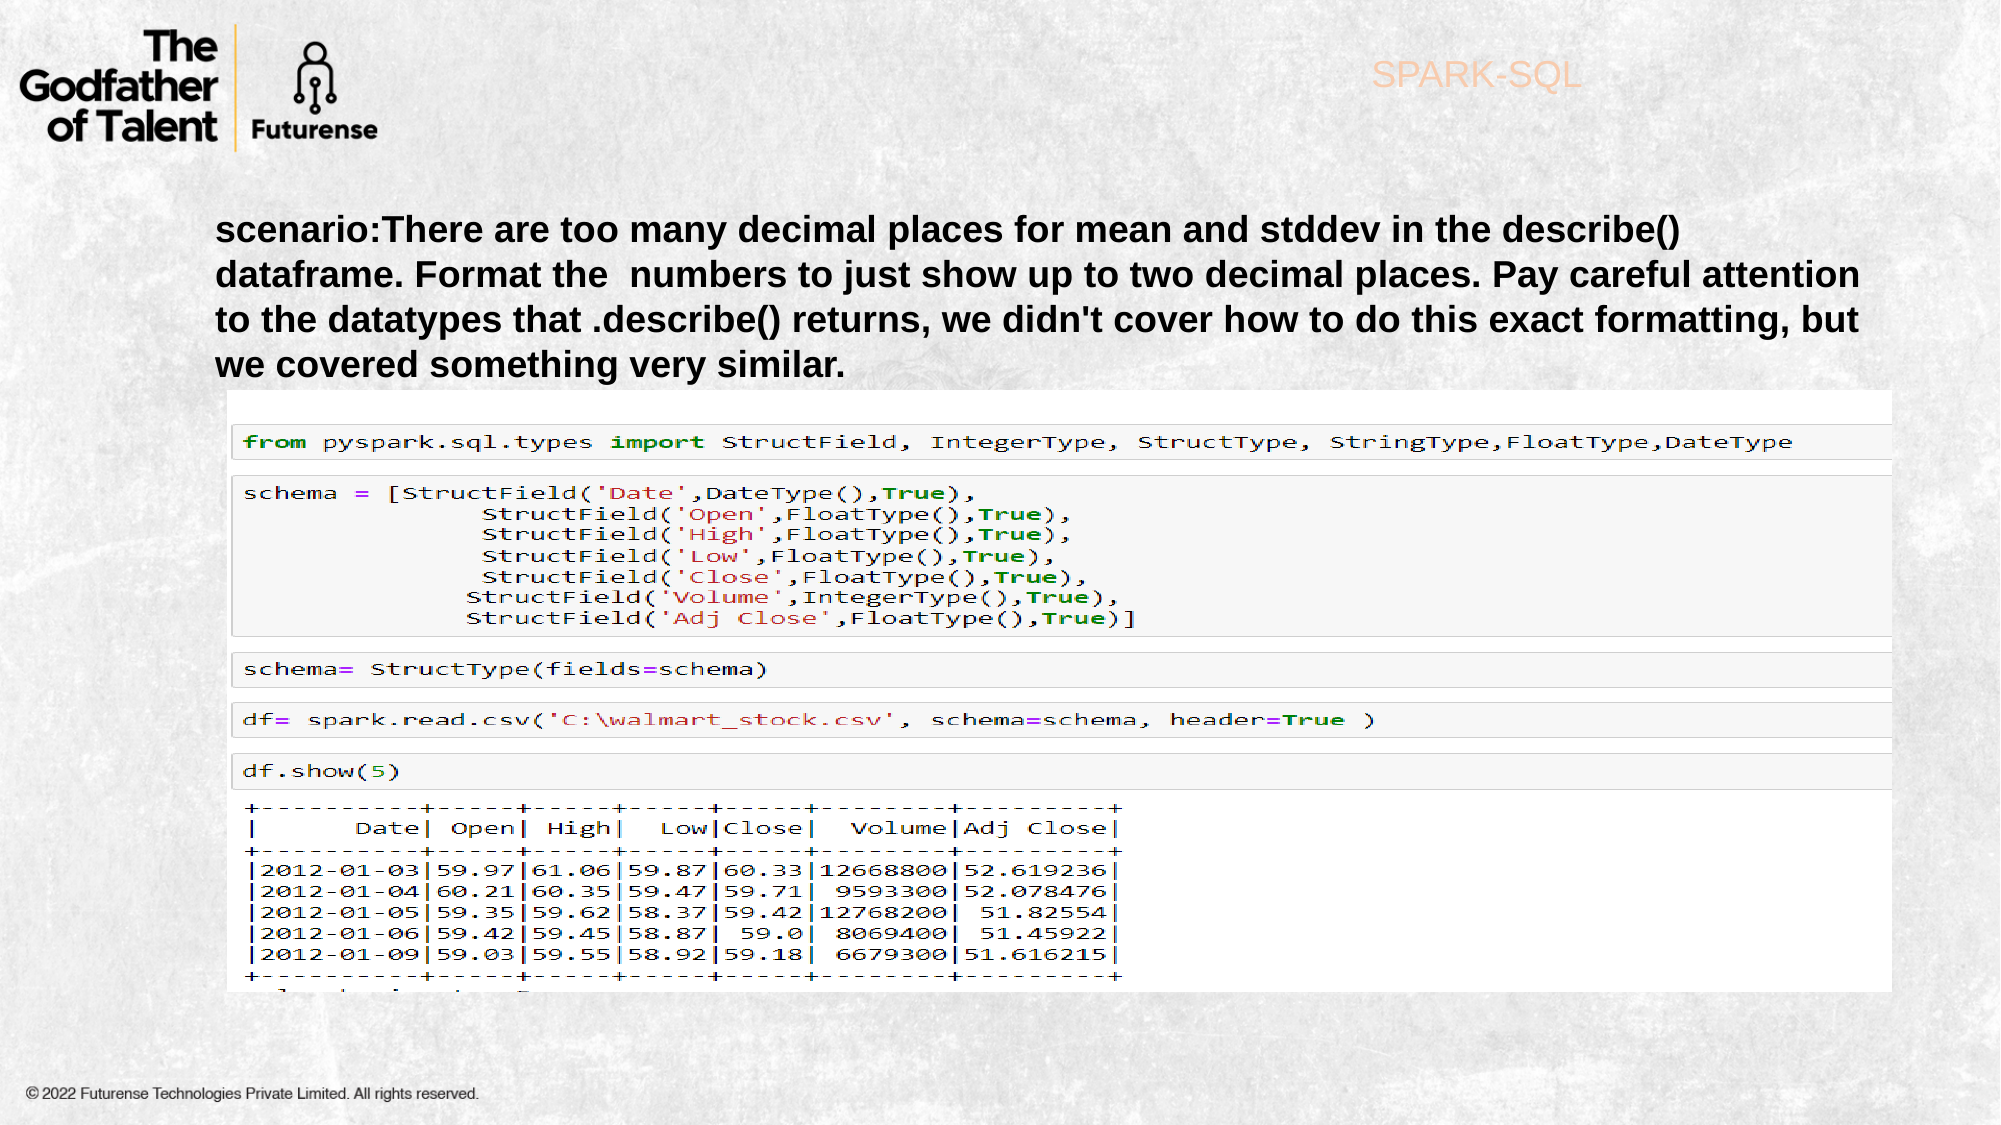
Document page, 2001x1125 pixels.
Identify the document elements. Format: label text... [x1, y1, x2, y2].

text_box SPARK-SQL [1356, 42, 2000, 103]
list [226, 390, 1892, 992]
picture [0, 0, 2001, 1125]
text_box scenario:There are too many decimal places for mean and stddev in the describe() dataframe. Format the numbers to just show up to two decimal places. Pay careful attention to the datatypes that .describe() returns, we didn't cover how to do this exact formatting, but we covered something very similar. [200, 197, 1892, 438]
